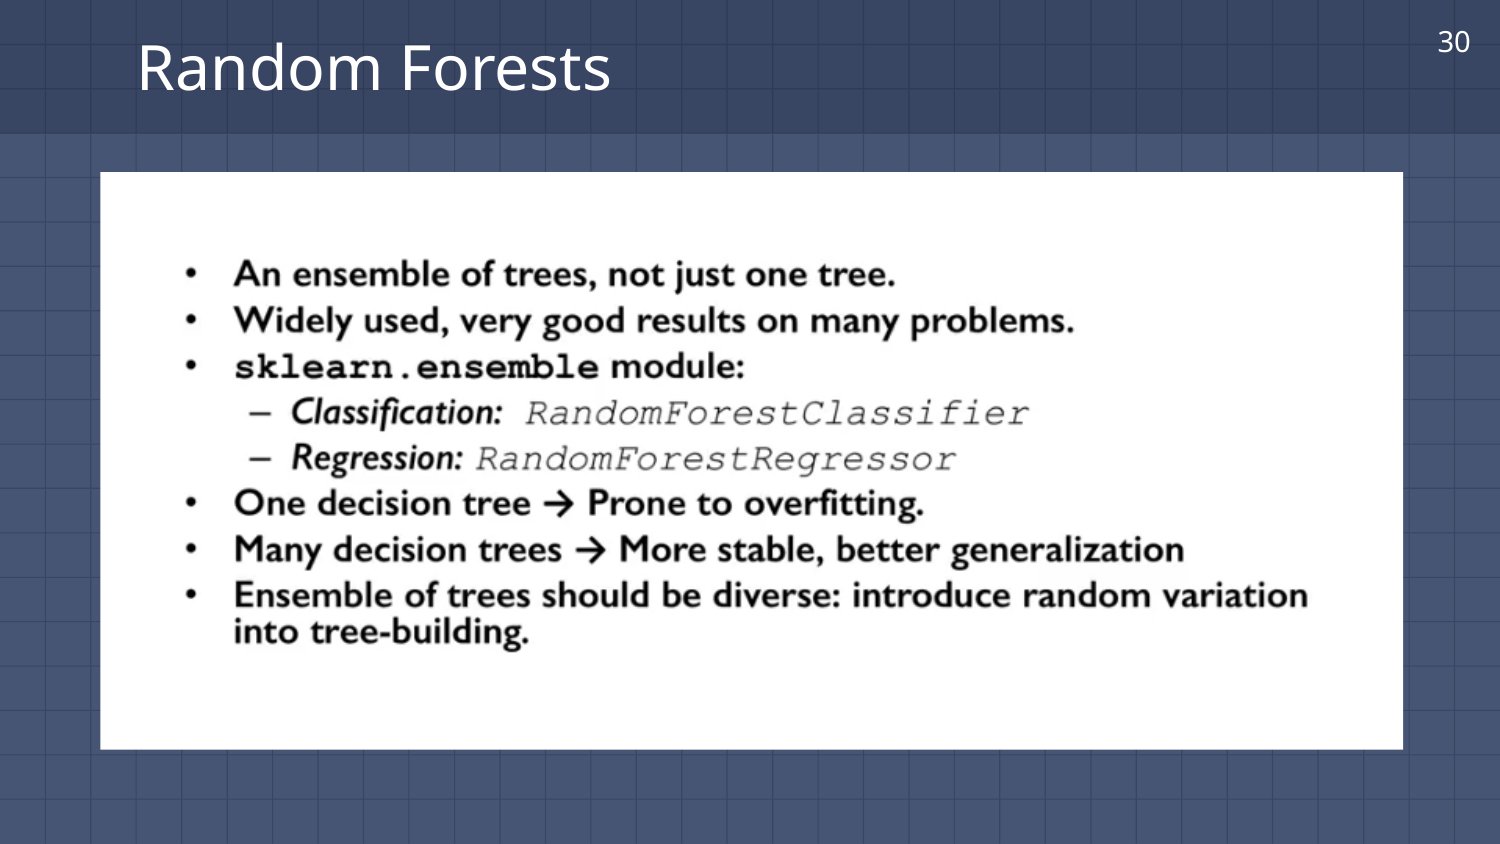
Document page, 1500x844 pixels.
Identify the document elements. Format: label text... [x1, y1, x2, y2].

title Random Forests [121, 0, 1383, 118]
picture [108, 209, 1389, 679]
list For linear regression: [100, 172, 1404, 750]
slide_number ‹#› [1408, 0, 1500, 88]
